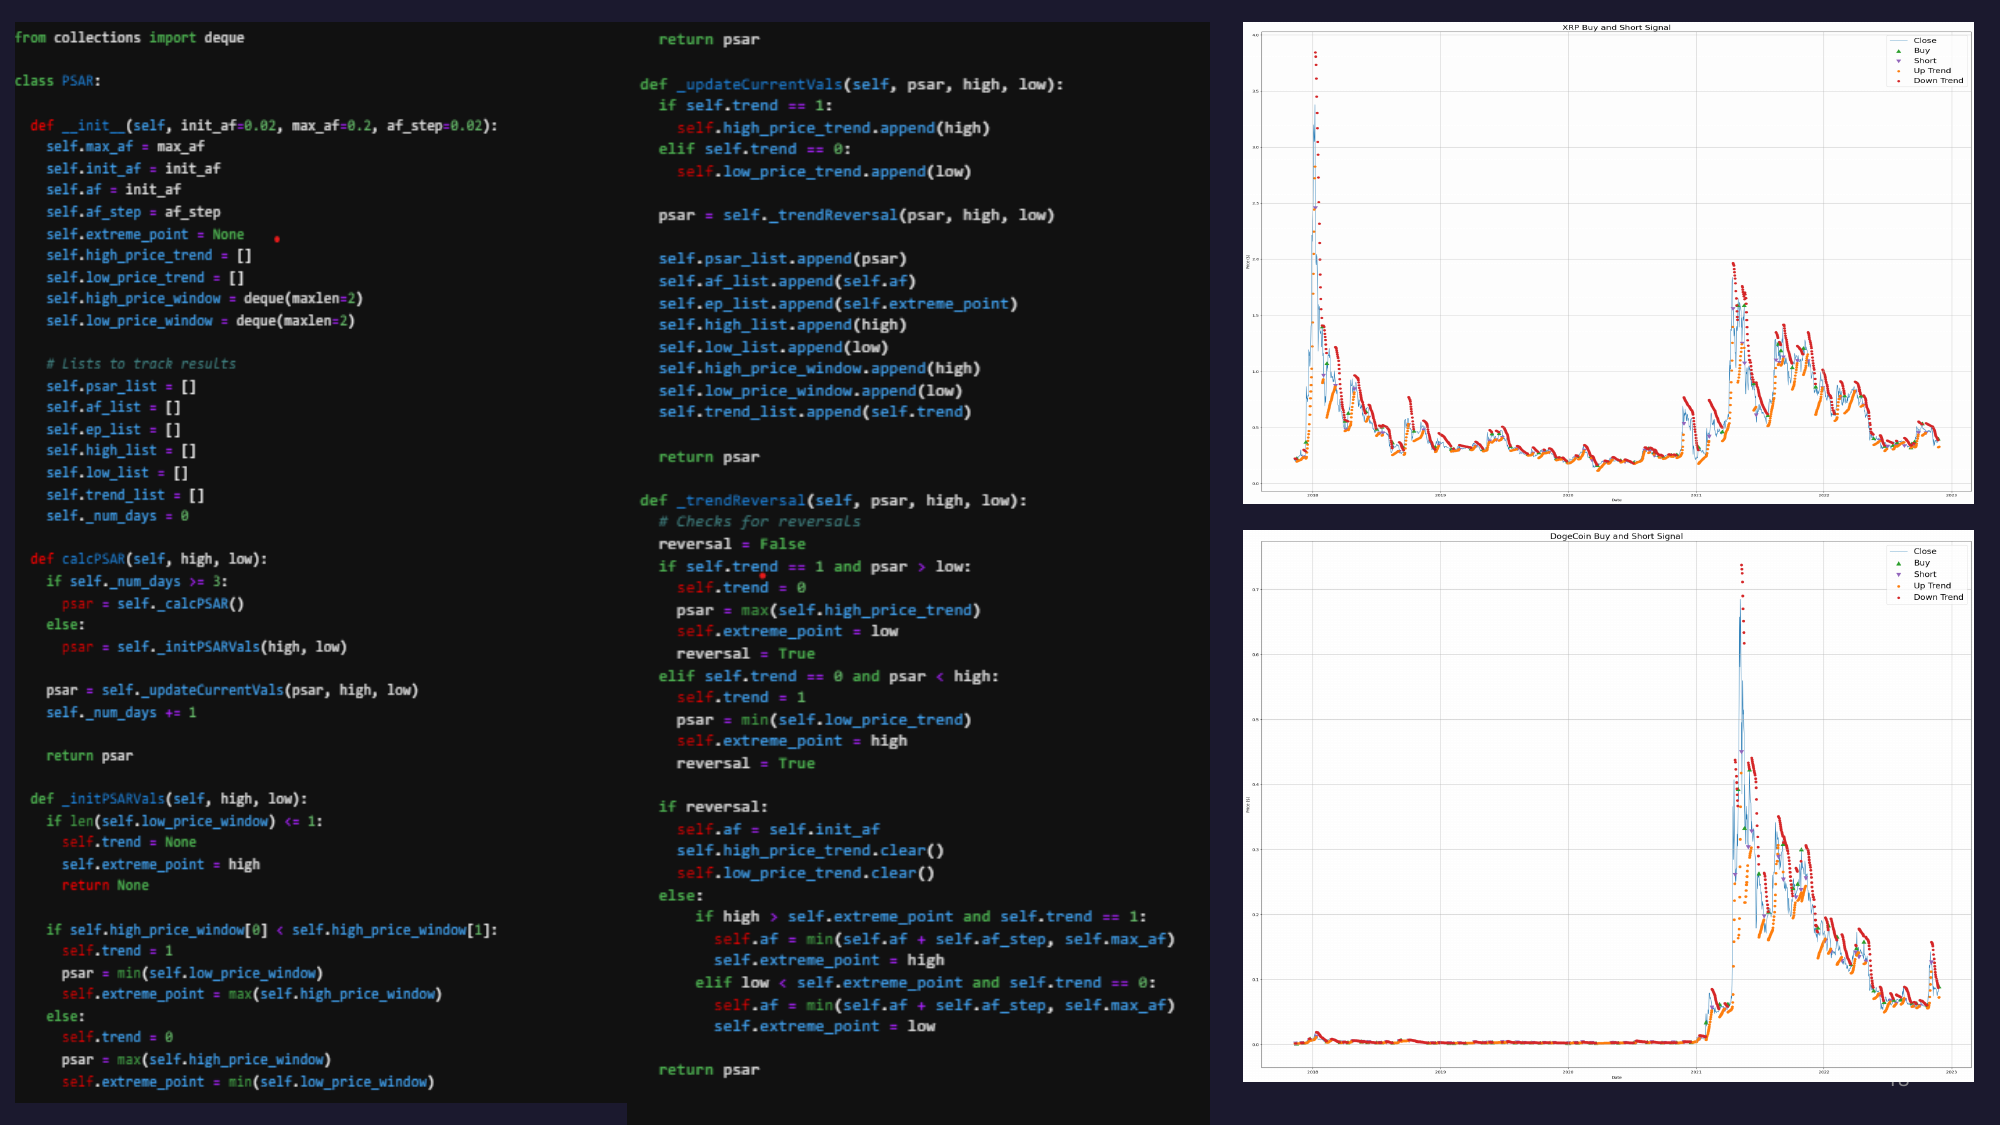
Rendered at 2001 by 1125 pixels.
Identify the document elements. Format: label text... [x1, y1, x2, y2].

picture [1243, 22, 1974, 504]
footer Sample Footer Text [1210, 1067, 1598, 1093]
picture [1243, 530, 1974, 1082]
slide_number 18 [1632, 1082, 1910, 1093]
picture [15, 22, 1210, 1125]
